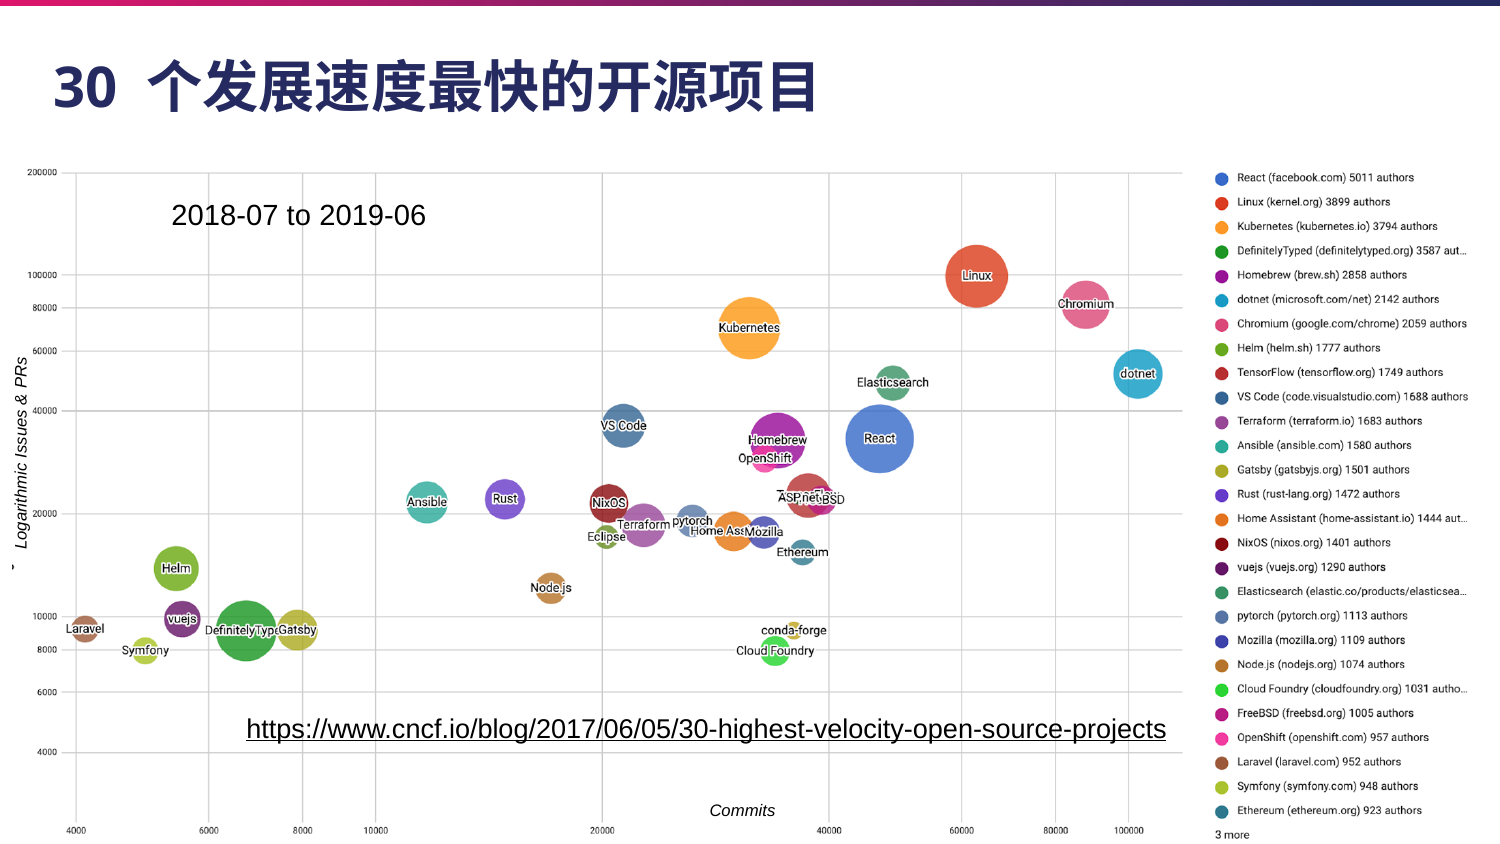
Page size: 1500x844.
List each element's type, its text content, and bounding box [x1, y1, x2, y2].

title 30 个发展速度最快的开源项目 [42, 52, 1458, 126]
text_box Logarithmic Issues & PRs [0, 310, 7, 565]
picture [12, 150, 1488, 844]
